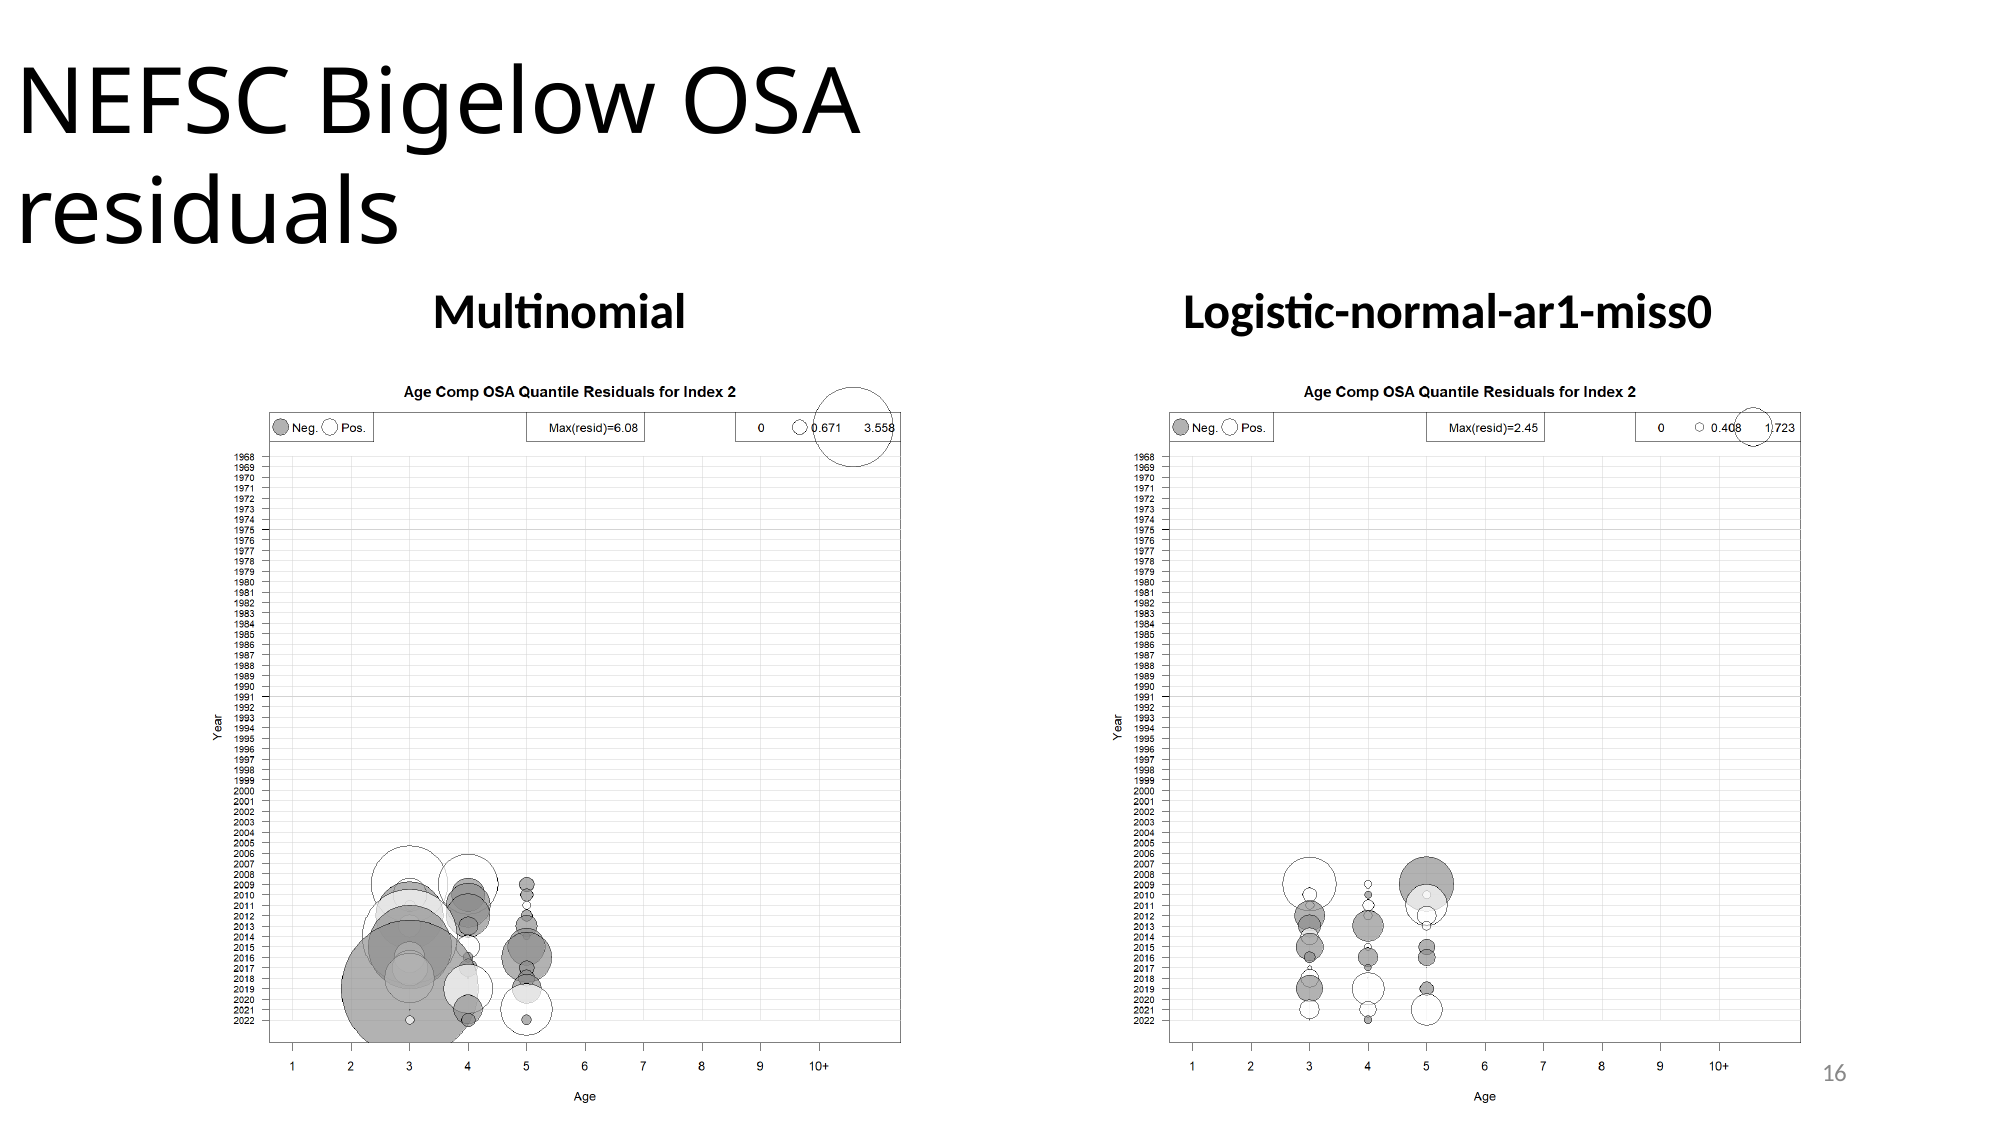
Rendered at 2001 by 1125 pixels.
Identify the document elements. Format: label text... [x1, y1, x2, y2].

text_box Multinomial [430, 276, 691, 339]
text_box Logistic-normal-ar1-miss0 [1181, 276, 1721, 339]
title NEFSC Bigelow OSA residuals [13, 40, 1134, 263]
slide_number 16 [1815, 1060, 1856, 1125]
picture [1112, 386, 1801, 1103]
picture [212, 386, 901, 1103]
